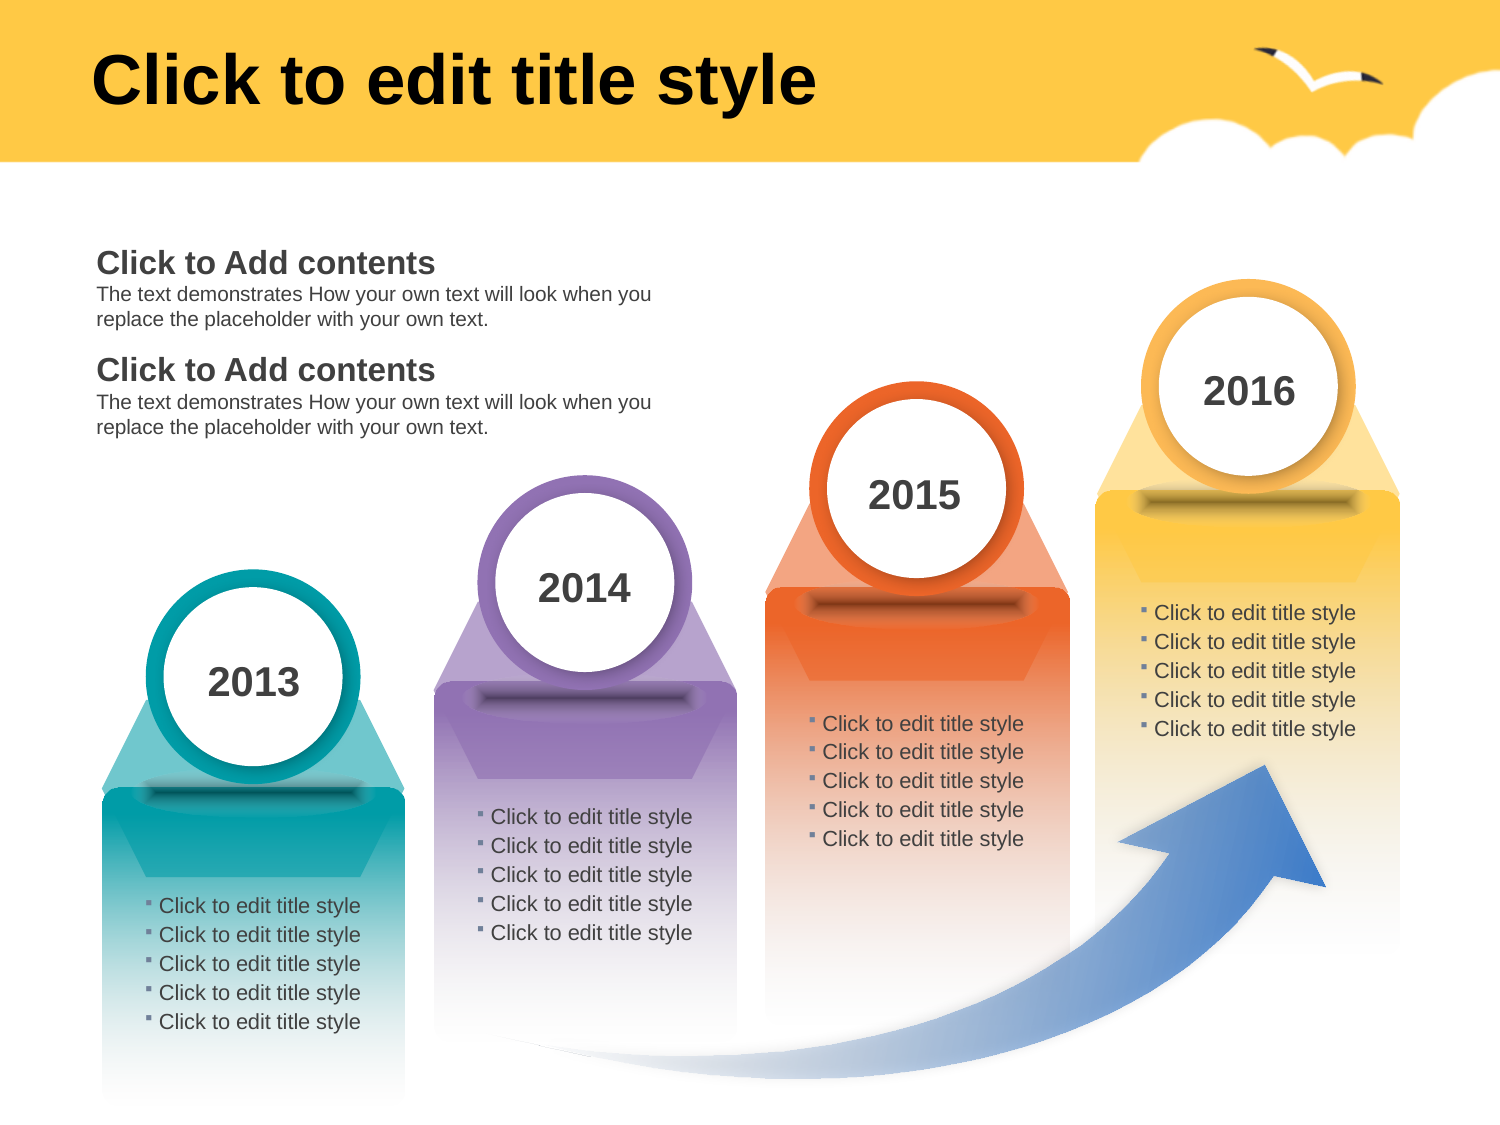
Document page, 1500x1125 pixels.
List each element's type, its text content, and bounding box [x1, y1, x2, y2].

text_box [100, 793, 407, 1108]
text_box [459, 684, 710, 726]
text_box [432, 690, 739, 1044]
text_box [128, 779, 378, 820]
text_box [1123, 489, 1374, 530]
text_box [763, 591, 1072, 1028]
text_box [484, 762, 1328, 1081]
text_box [791, 591, 1042, 632]
text_box [1093, 495, 1402, 957]
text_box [145, 569, 361, 785]
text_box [808, 380, 1025, 597]
text_box Click to Add contents The text demonstrates How your own text will look when you replace the placeholder with your own text. [81, 341, 724, 446]
text_box Click to edit title style Click to edit title style Click to edit title style Click to edit title style Click to edit title style [793, 699, 1040, 859]
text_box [1140, 278, 1356, 494]
title Click to edit title style [76, 0, 1107, 152]
text_box [765, 514, 1068, 681]
text_box [1097, 417, 1400, 583]
text_box [433, 611, 737, 779]
text_box Click to edit title style Click to edit title style Click to edit title style Click to edit title style Click to edit title style [130, 882, 377, 1041]
text_box Click to edit title style Click to edit title style Click to edit title style Click to edit title style Click to edit title style [461, 793, 708, 952]
text_box [101, 711, 405, 878]
text_box Click to Add contents The text demonstrates How your own text will look when you replace the placeholder with your own text. [81, 233, 724, 339]
text_box Click to edit title style Click to edit title style Click to edit title style Click to edit title style Click to edit title style [1125, 588, 1372, 748]
picture [0, 0, 1500, 1125]
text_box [477, 474, 693, 691]
